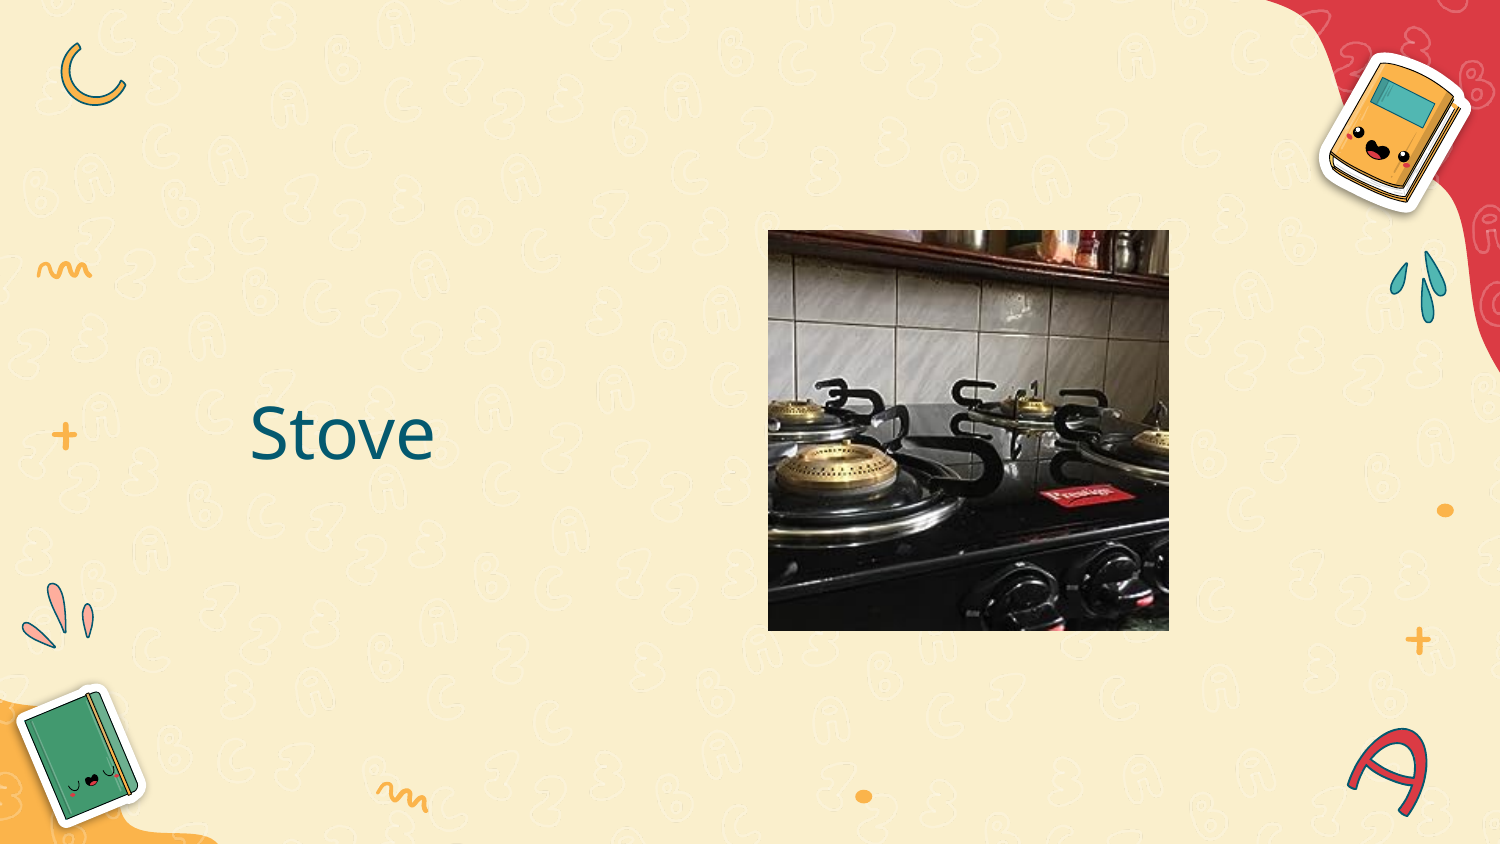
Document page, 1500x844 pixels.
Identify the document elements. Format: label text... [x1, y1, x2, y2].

title Stove [234, 365, 763, 496]
picture [0, 0, 1500, 844]
